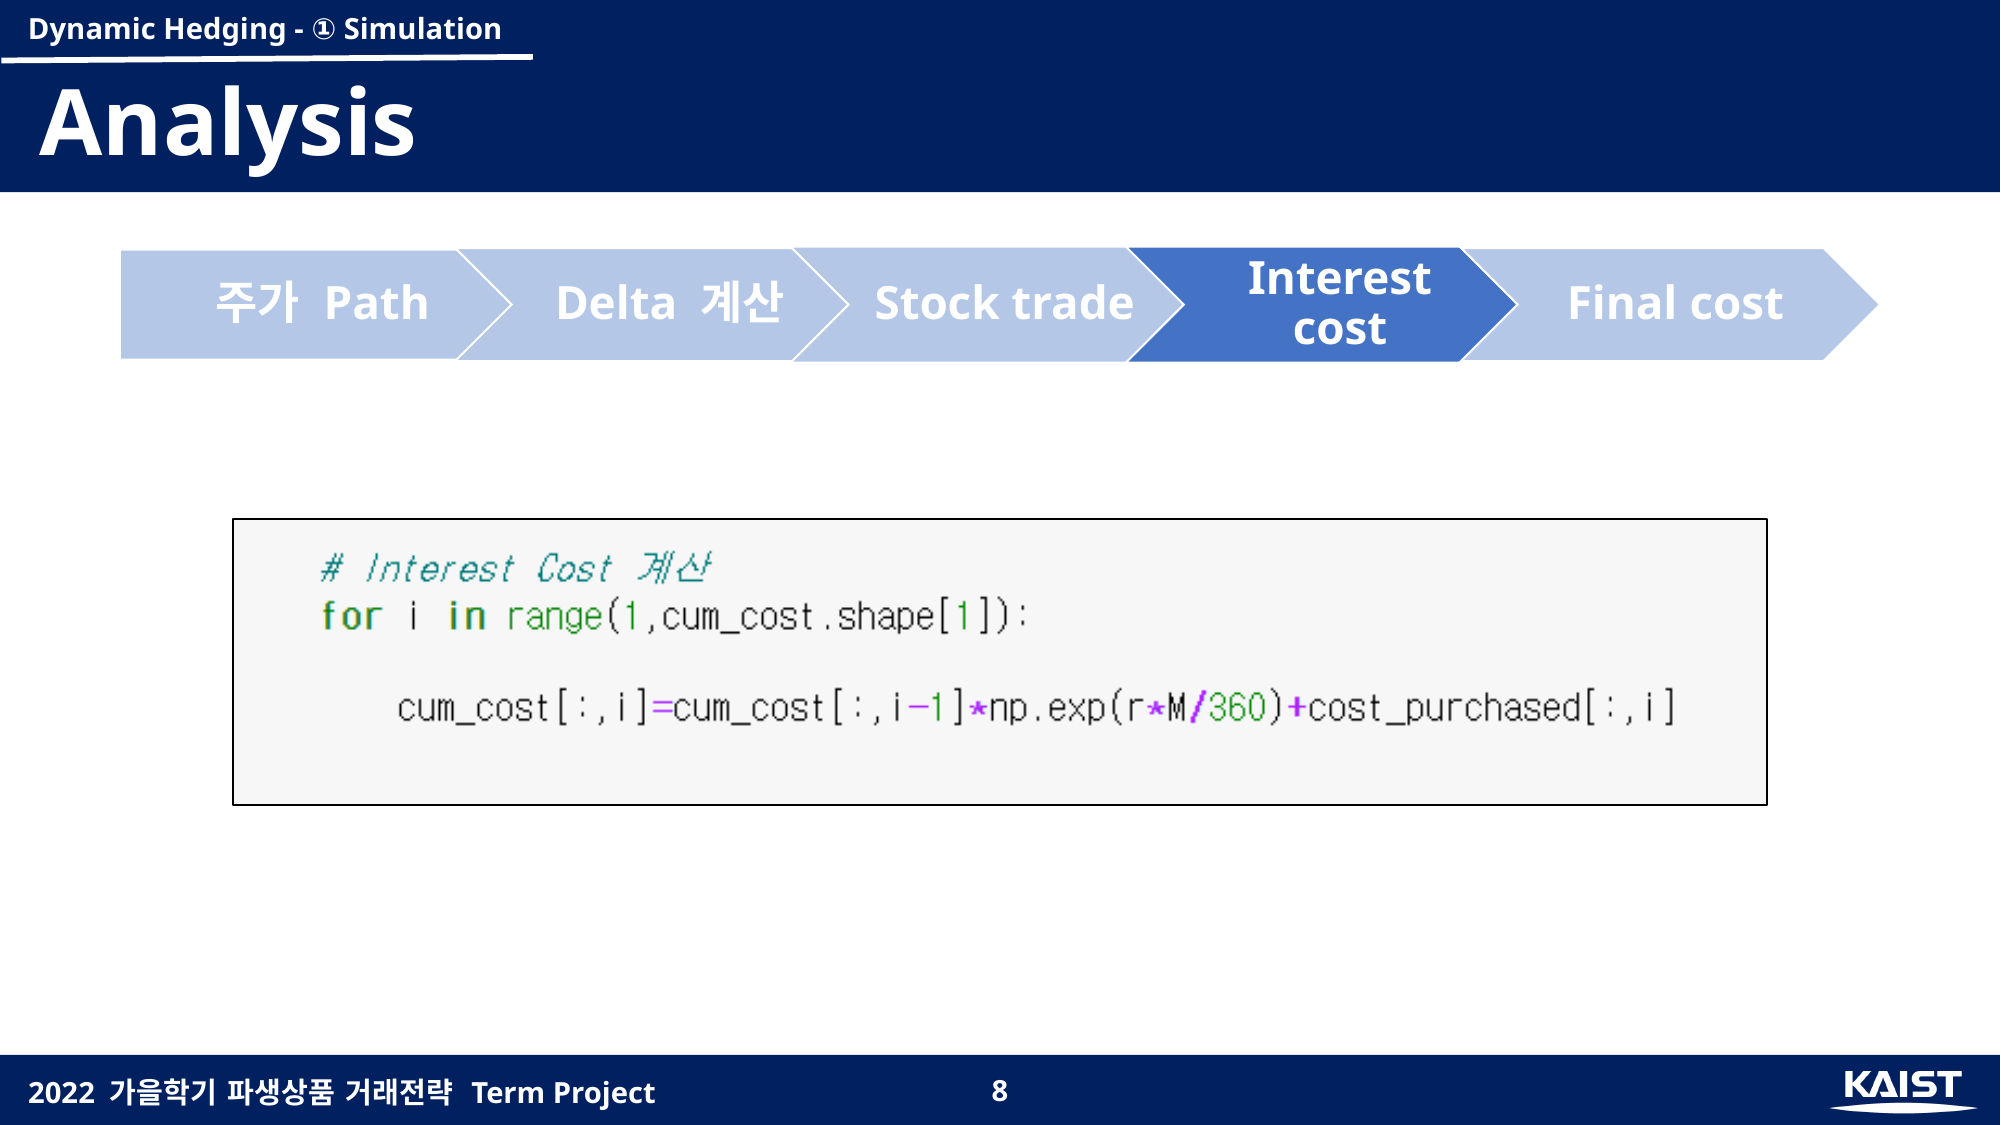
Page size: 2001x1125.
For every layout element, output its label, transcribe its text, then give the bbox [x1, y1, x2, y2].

text_box [0, 0, 2000, 193]
picture [233, 519, 1766, 804]
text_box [119, 174, 1881, 435]
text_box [1, 56, 534, 61]
text_box [0, 1054, 2000, 1125]
text_box Dynamic Hedging - ① Simulation [13, 2, 1348, 53]
slide_number 8 [867, 1062, 1133, 1123]
picture [1815, 1067, 1992, 1117]
text_box Analysis [24, 56, 919, 182]
footer 2022 가을학기 파생상품 거래전략 Term Project [13, 1062, 698, 1123]
